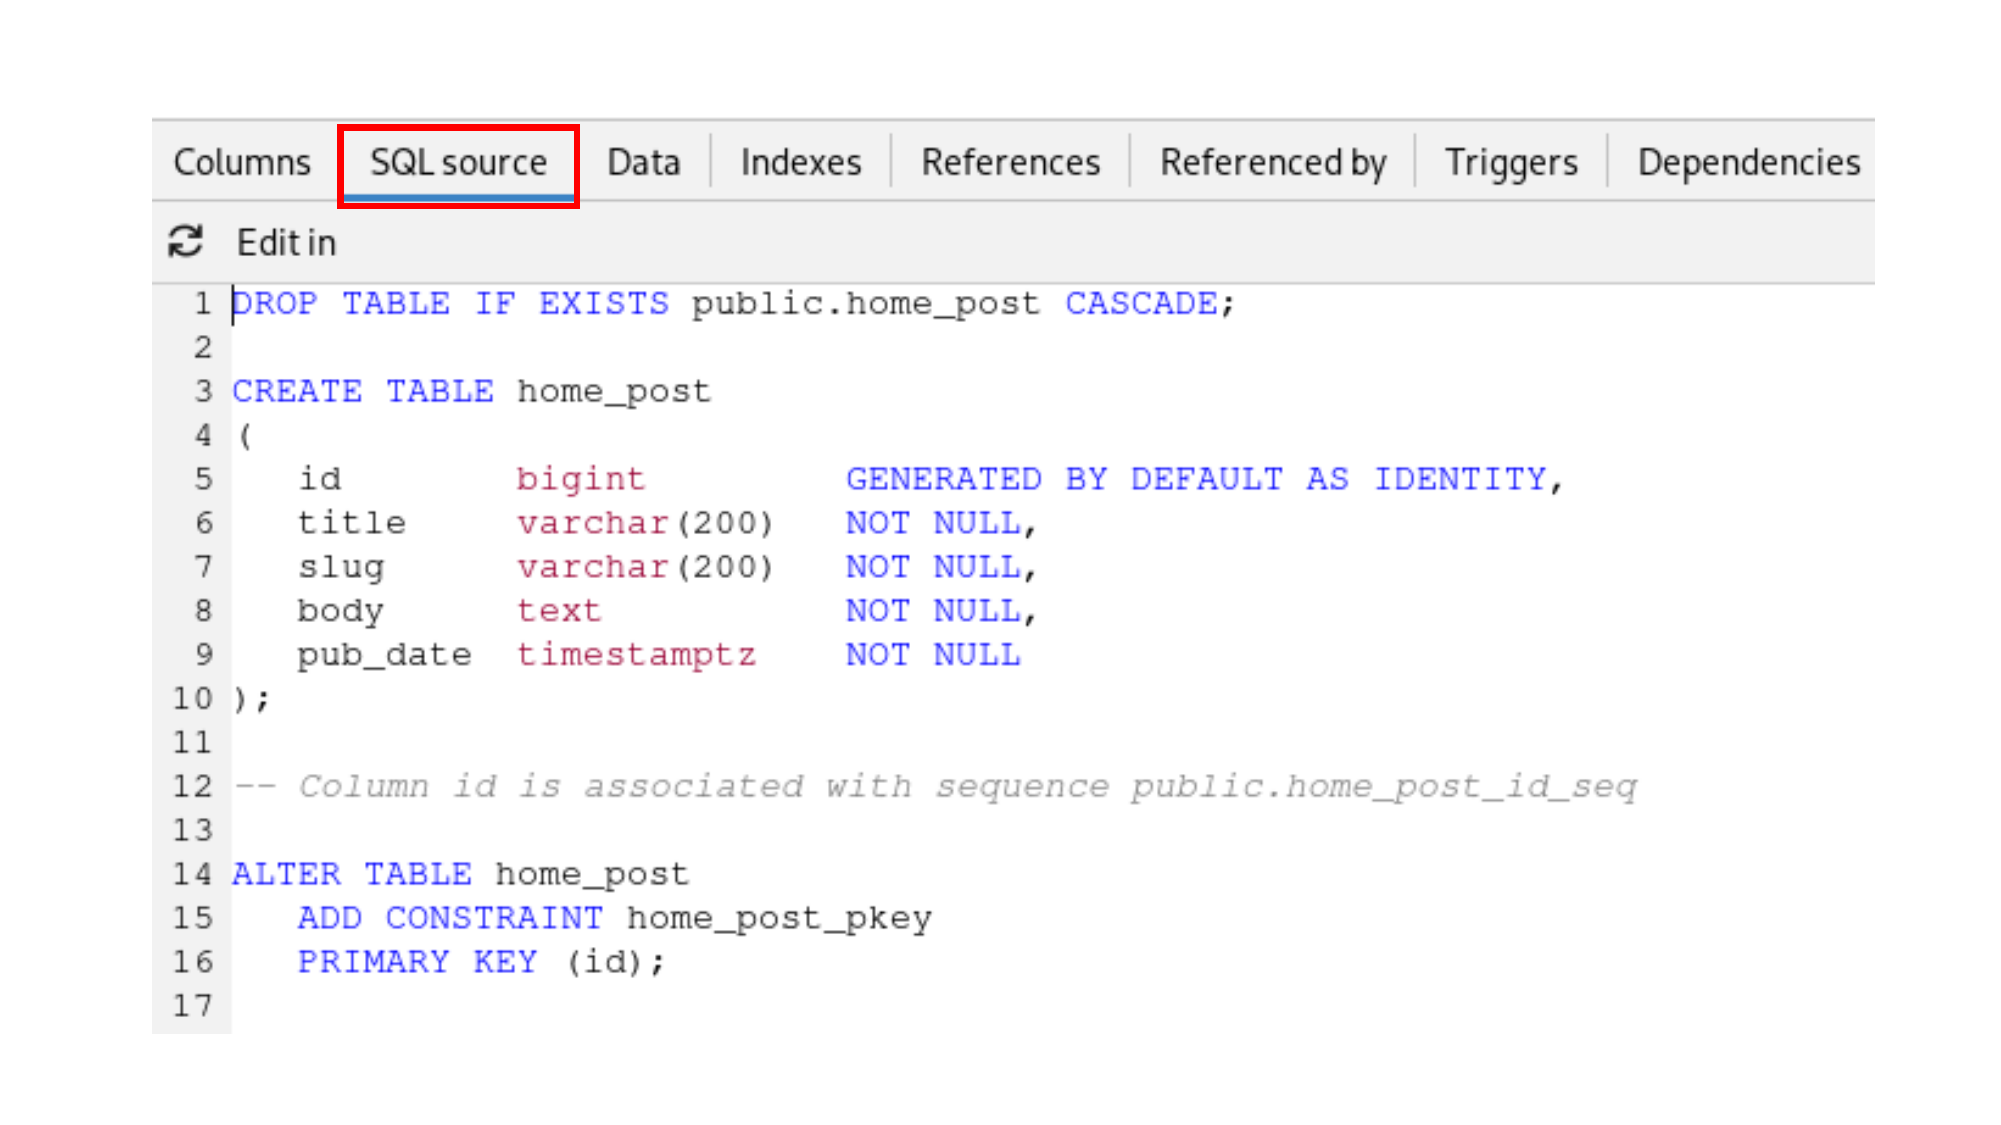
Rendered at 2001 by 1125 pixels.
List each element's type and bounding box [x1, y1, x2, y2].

picture [152, 117, 1875, 1034]
